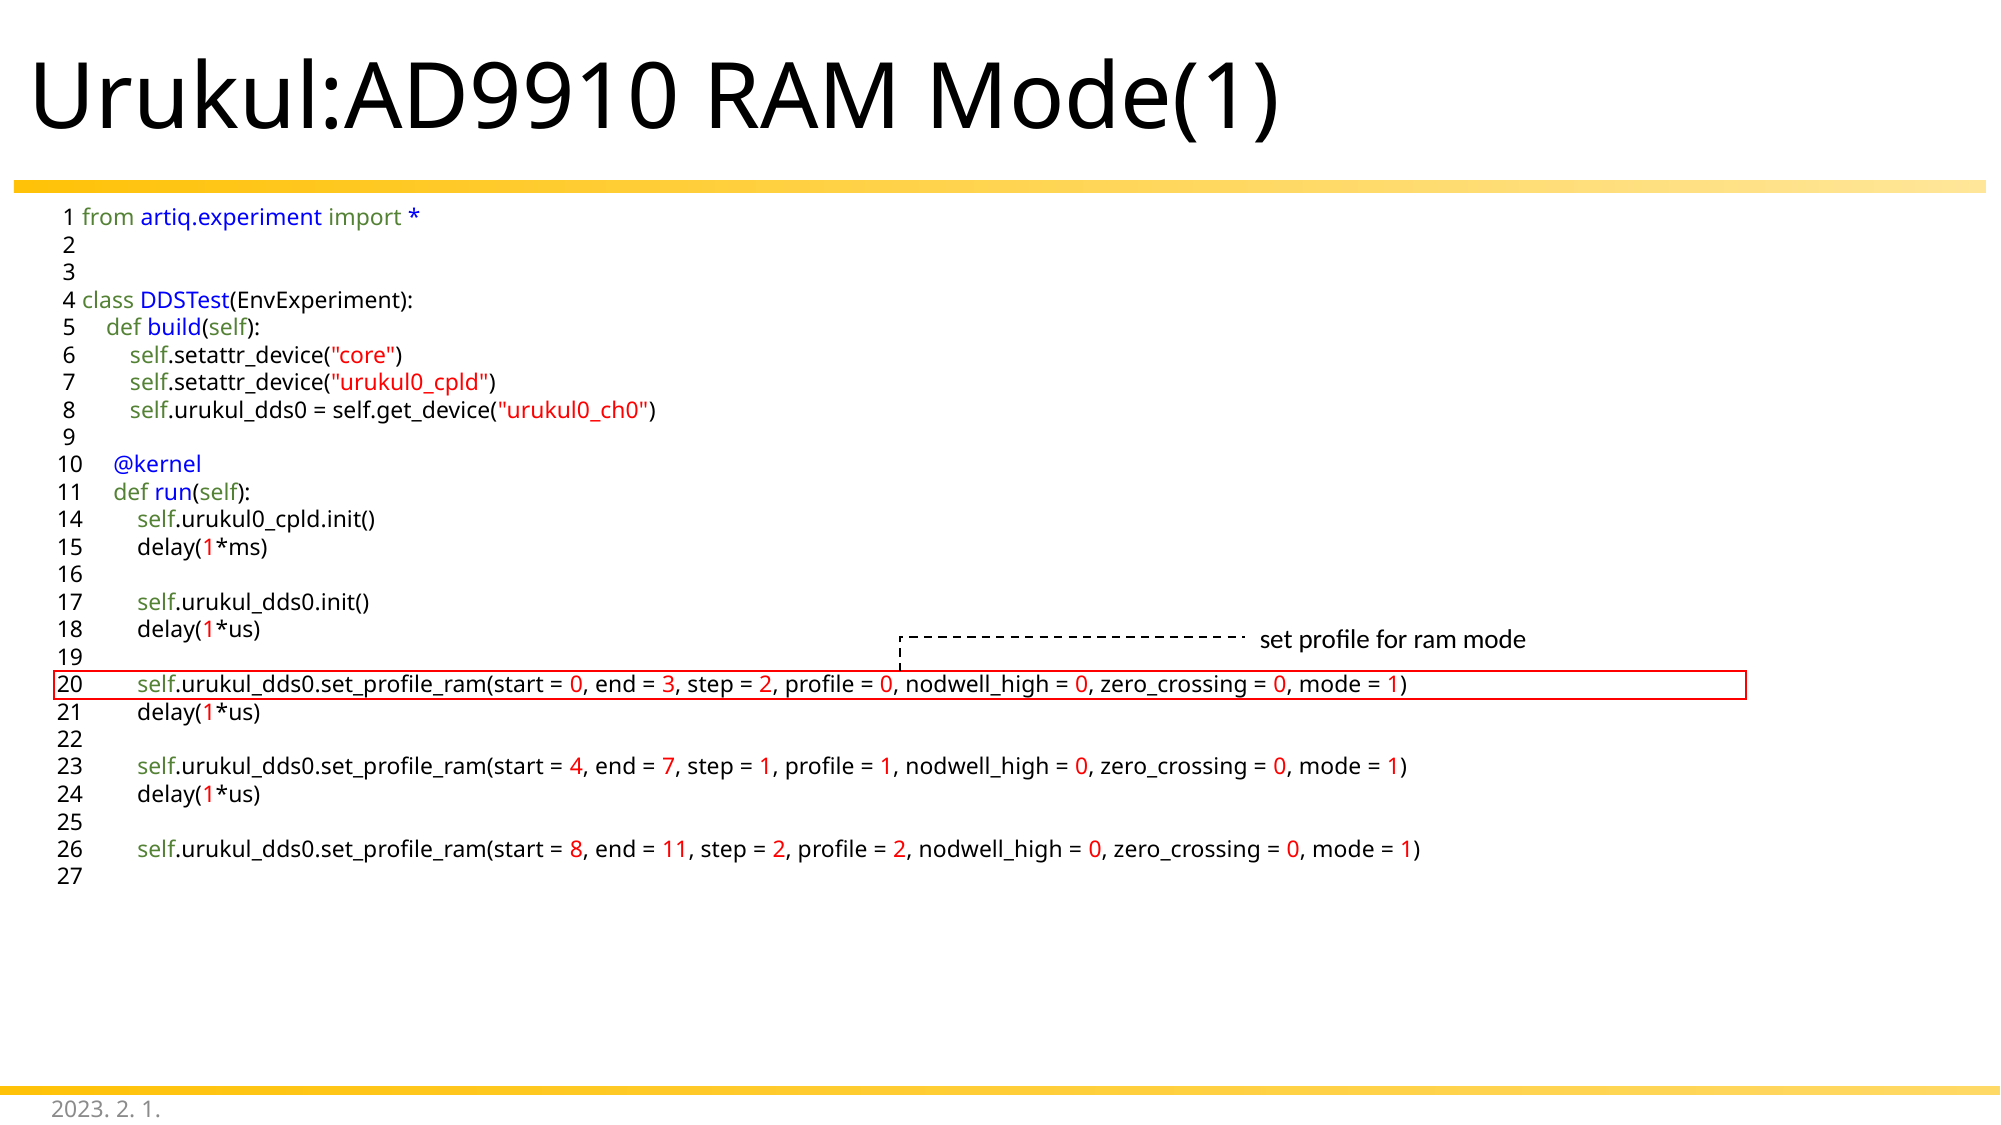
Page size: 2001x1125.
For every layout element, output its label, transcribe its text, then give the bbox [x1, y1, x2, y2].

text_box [1055, 481, 1090, 827]
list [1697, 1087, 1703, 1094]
title Urukul:AD9910 RAM Mode(1) [13, 25, 1986, 173]
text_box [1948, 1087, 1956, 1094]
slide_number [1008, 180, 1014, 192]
text_box 1 from artiq.experiment import * 2 3 4 class DDSTest(EnvExperiment): 5 def build(self): 6 self.setattr_device("core") 7 self.setattr_device("urukul0_cpld") 8 self.urukul_dds0 = self.get_device("urukul0_ch0") 9 10 @kernel 11 def run(self): 14 self.urukul0_cpld.init() 15 delay(1*ms) 16 17 self.urukul_dds0.init() 18 delay(1*us) 19 20 self.urukul_dds0.set_profile_ram(start = 0, end = 3, step = 2, profile = 0, nodwell_high = 0, zero_crossing = 0, mode = 1) 21 delay(1*us) 22 23 self.urukul_dds0.set_profile_ram(start = 4, end = 7, step = 1, profile = 1, nodwell_high = 0, zero_crossing = 0, mode = 1) 24 delay(1*us) 25 26 self.urukul_dds0.set_profile_ram(start = 8, end = 11, step = 2, profile = 2, nodwell_high = 0, zero_crossing = 0, mode = 1) 27 [36, 195, 2000, 925]
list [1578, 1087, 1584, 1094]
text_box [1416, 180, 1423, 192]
slide_number 2023. 2. 1. [36, 1078, 486, 1125]
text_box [1847, 180, 1851, 192]
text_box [1840, 180, 1845, 192]
text_box [53, 670, 1055, 700]
text_box [1090, 670, 1747, 700]
text_box set profile for ram mode [1244, 613, 1646, 661]
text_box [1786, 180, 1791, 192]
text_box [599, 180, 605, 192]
